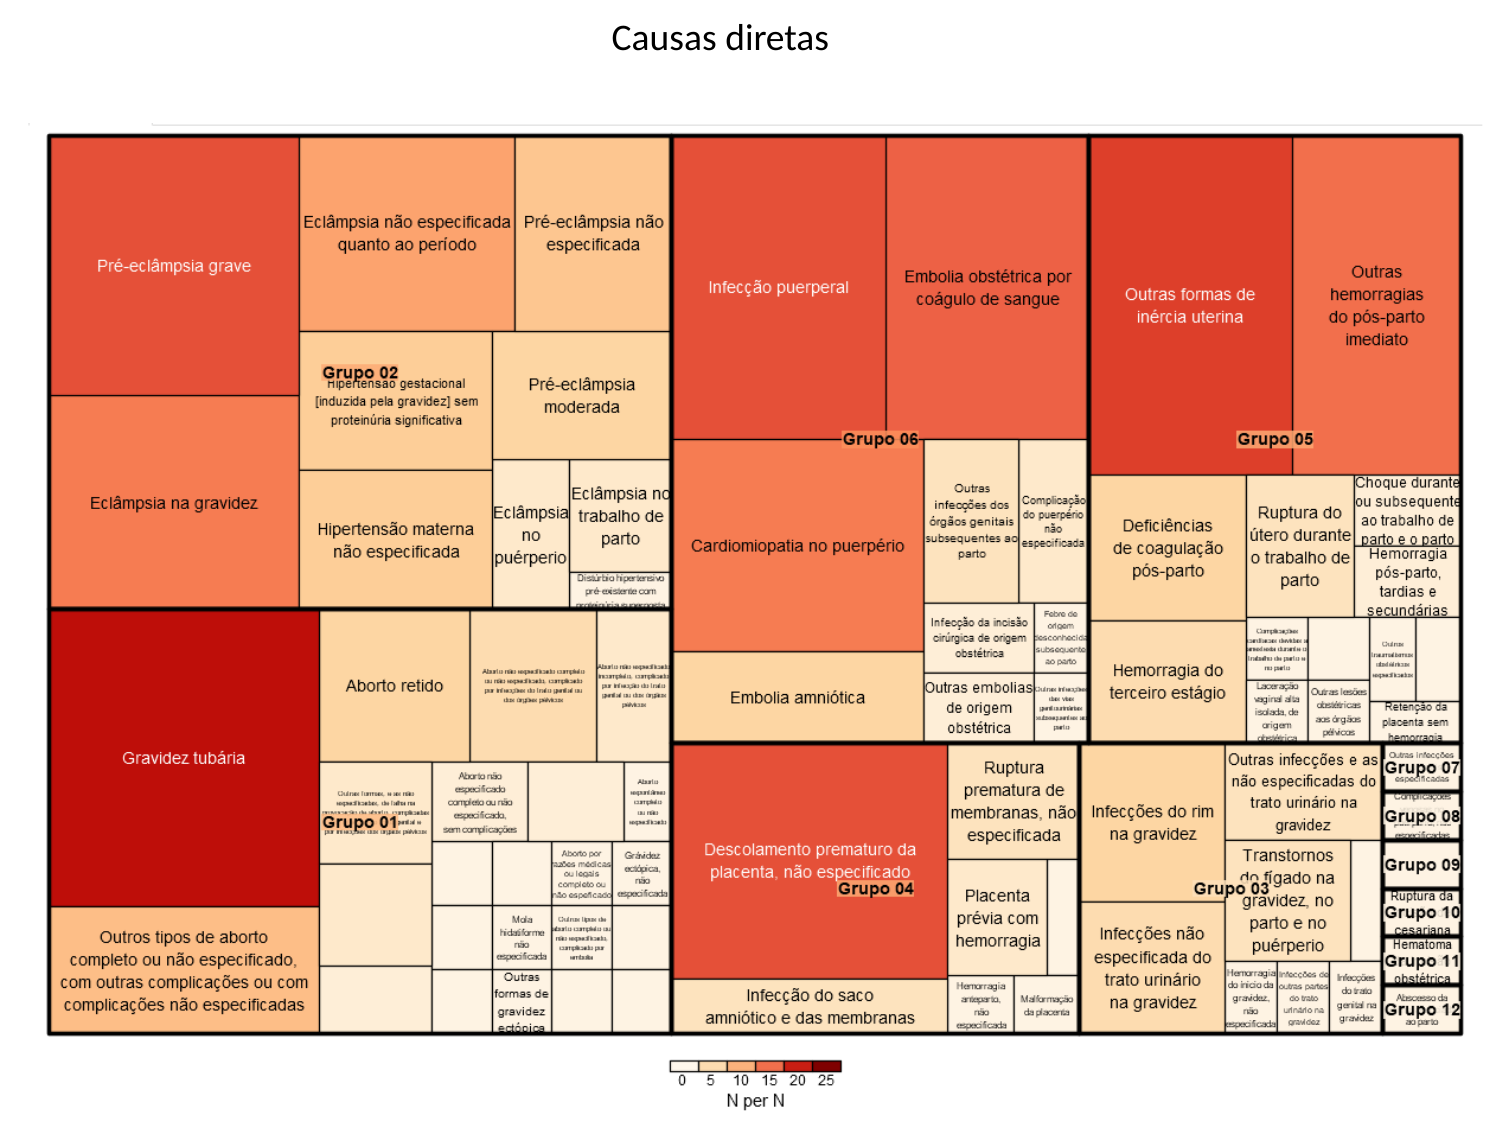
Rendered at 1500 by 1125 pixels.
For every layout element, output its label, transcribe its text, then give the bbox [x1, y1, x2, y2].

picture [17, 122, 1483, 1118]
text_box Causas diretas [442, 5, 998, 66]
